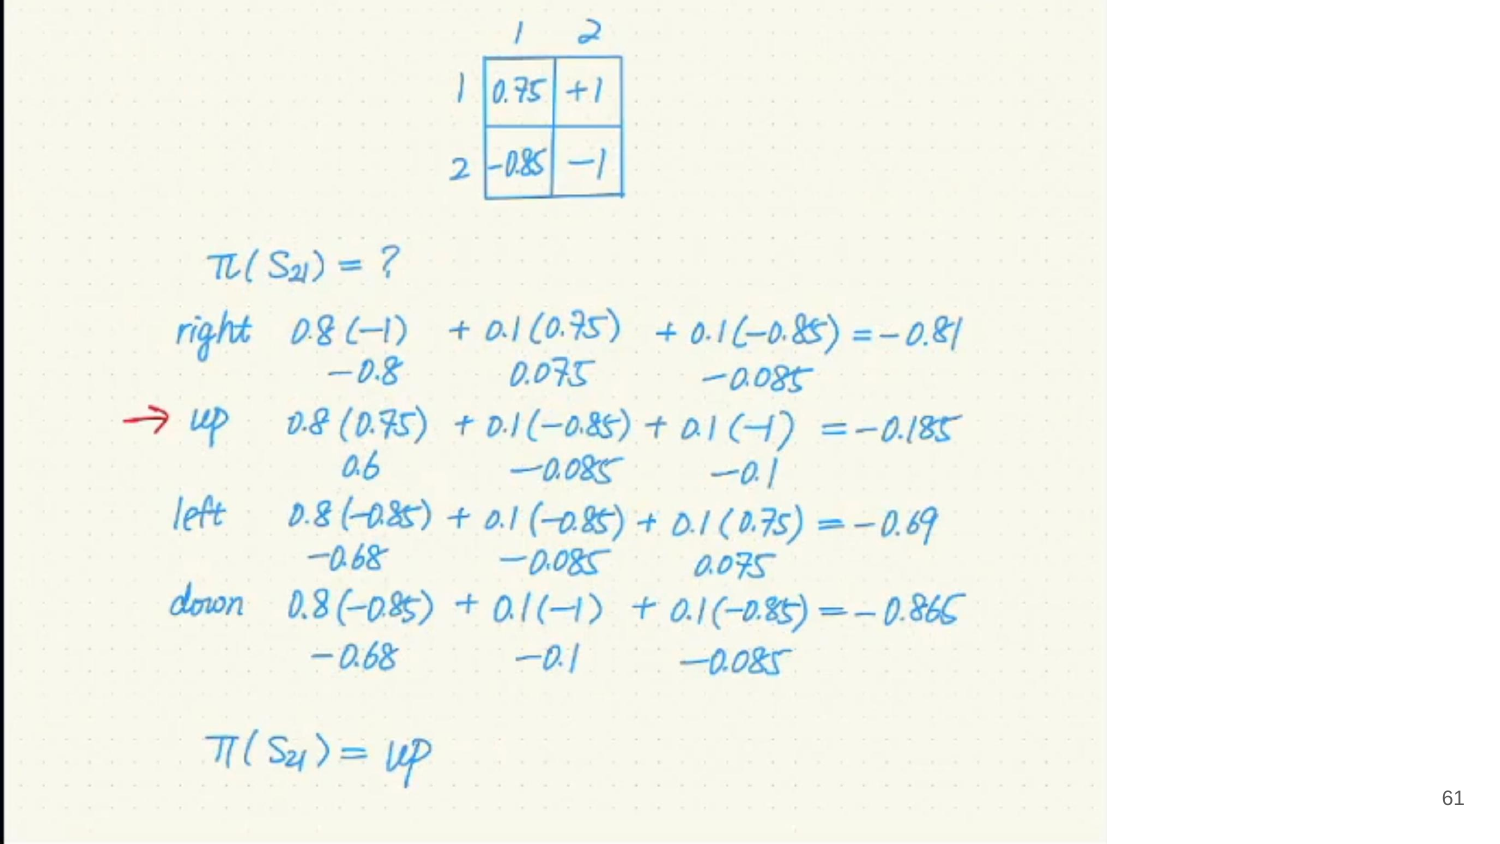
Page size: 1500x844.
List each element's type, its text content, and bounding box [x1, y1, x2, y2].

slide_number 61 [1389, 764, 1480, 830]
picture [0, 0, 1107, 844]
